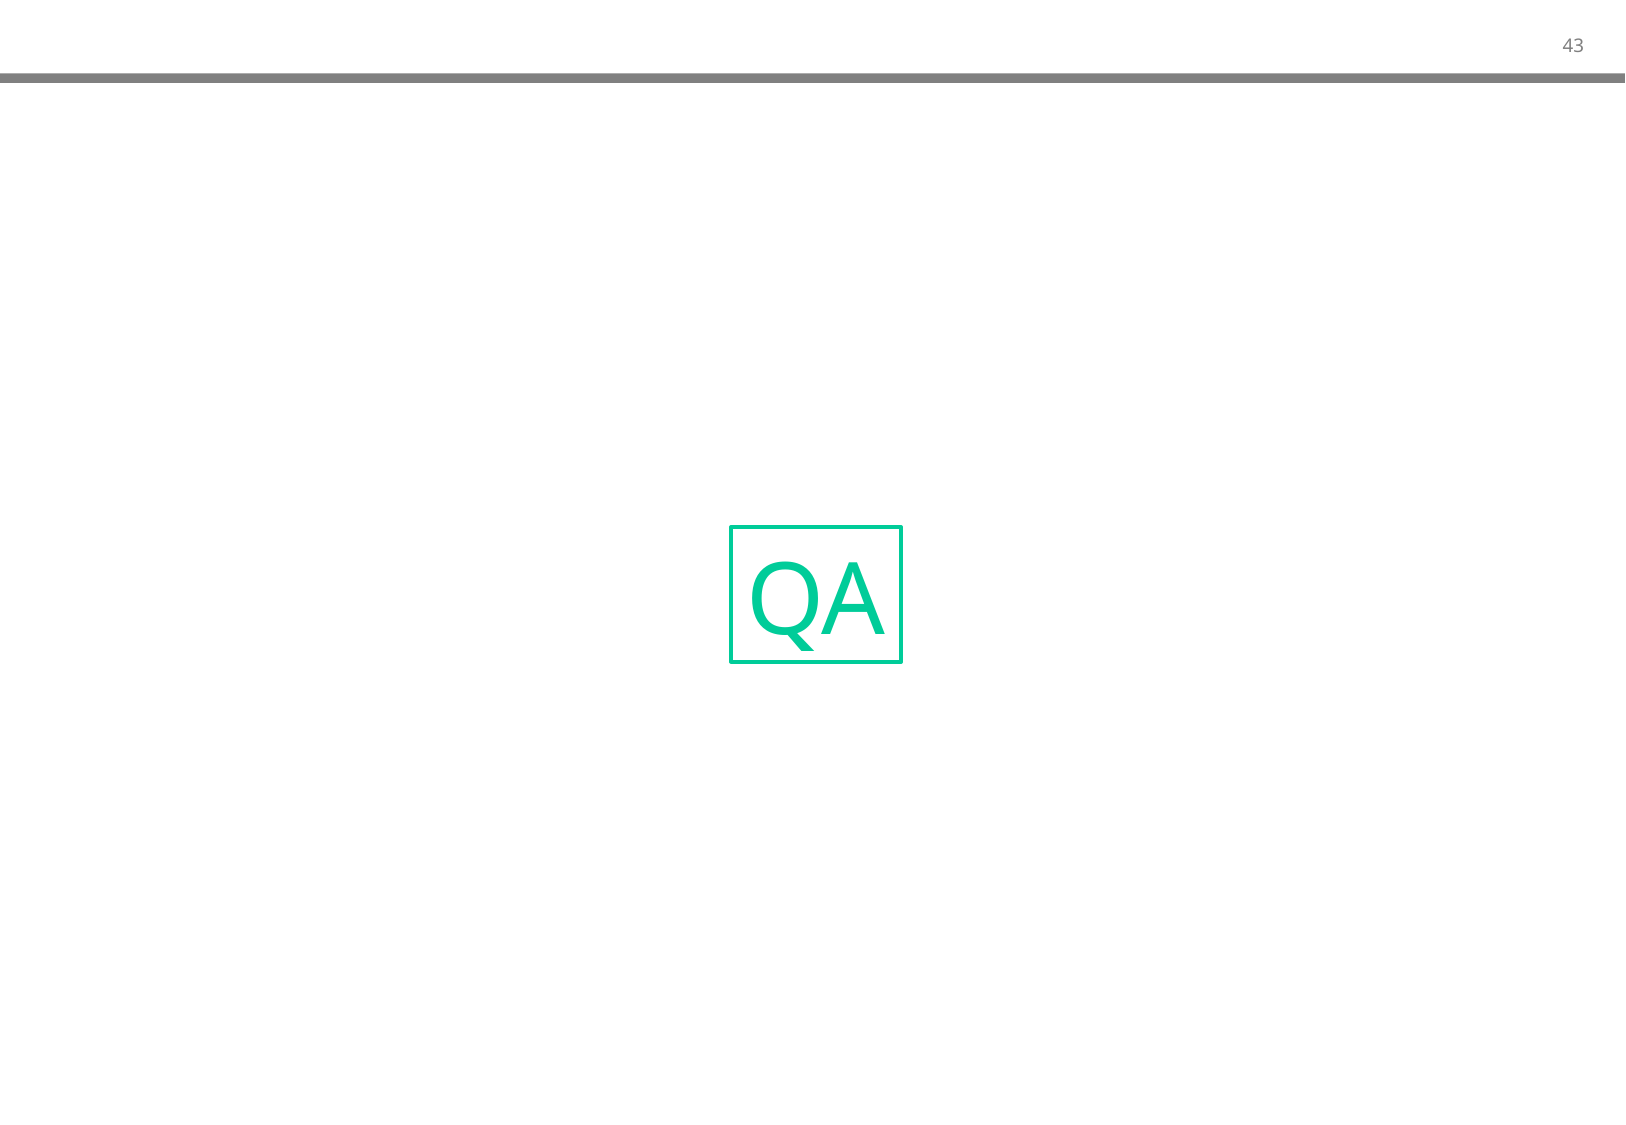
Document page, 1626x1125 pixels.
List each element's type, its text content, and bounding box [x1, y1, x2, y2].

text_box QA [729, 525, 903, 664]
